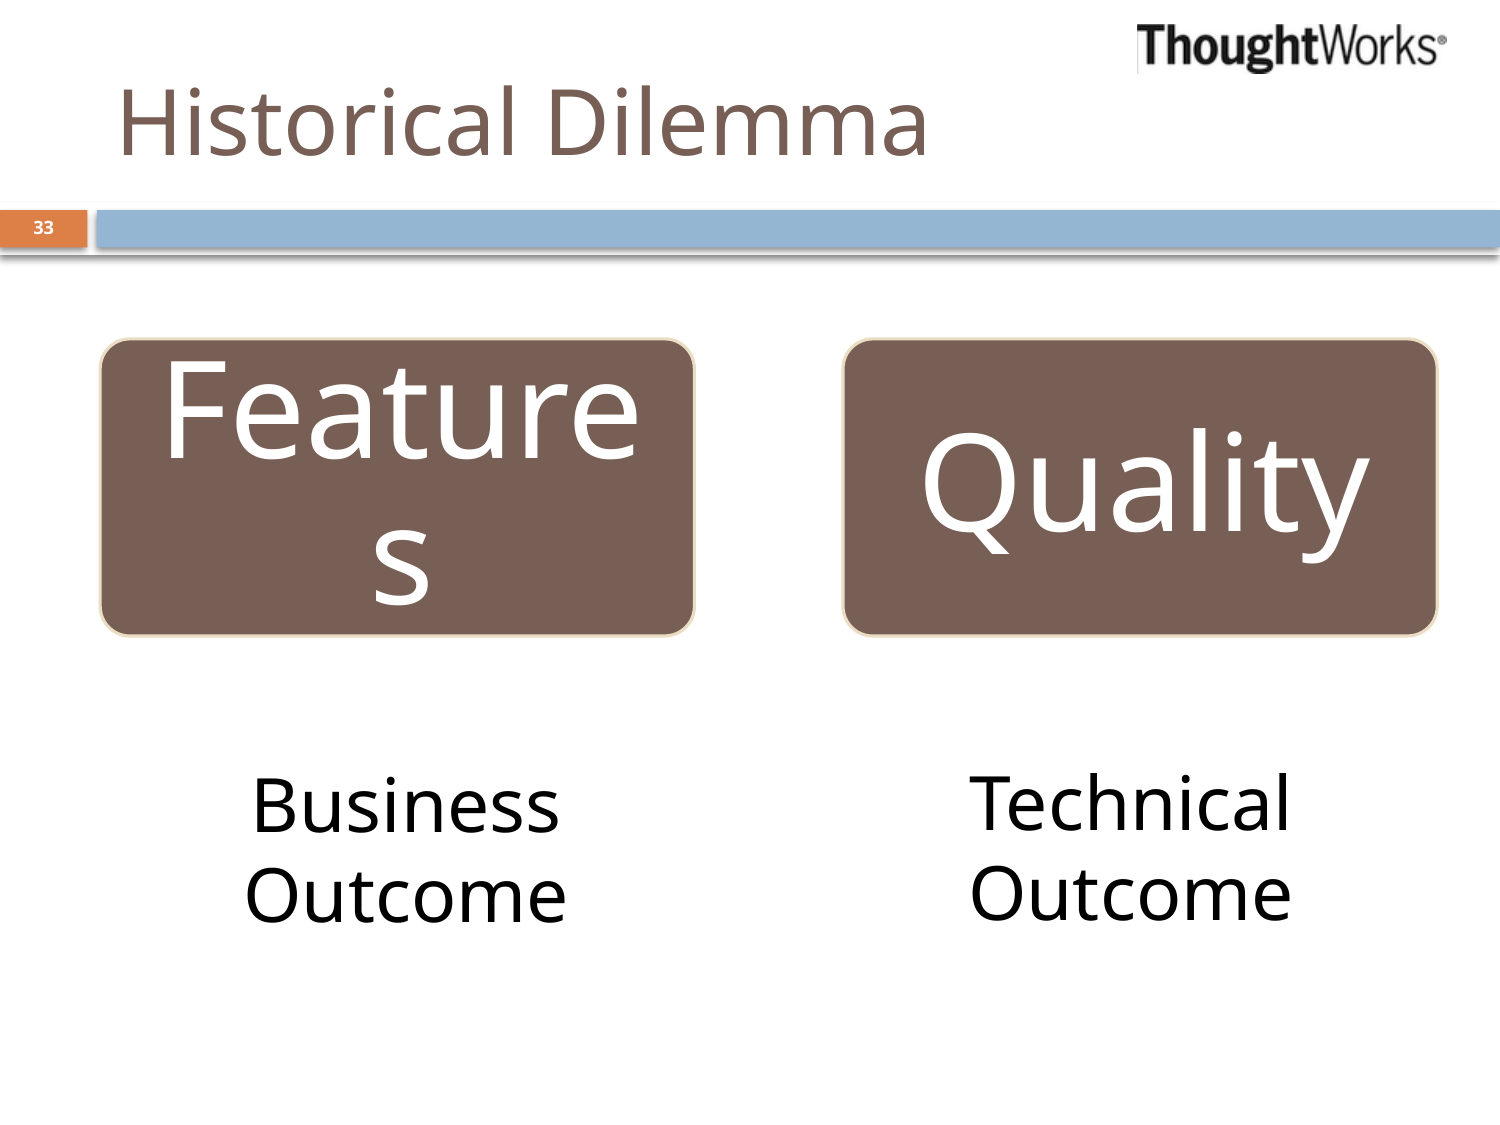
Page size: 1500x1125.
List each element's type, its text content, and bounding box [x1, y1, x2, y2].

text_box Technical Outcome [887, 748, 1375, 944]
slide_number 33 [0, 208, 88, 249]
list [99, 262, 1438, 713]
title Historical Dilemma [100, 37, 1438, 200]
text_box Business Outcome [162, 749, 650, 945]
picture [1137, 24, 1447, 74]
